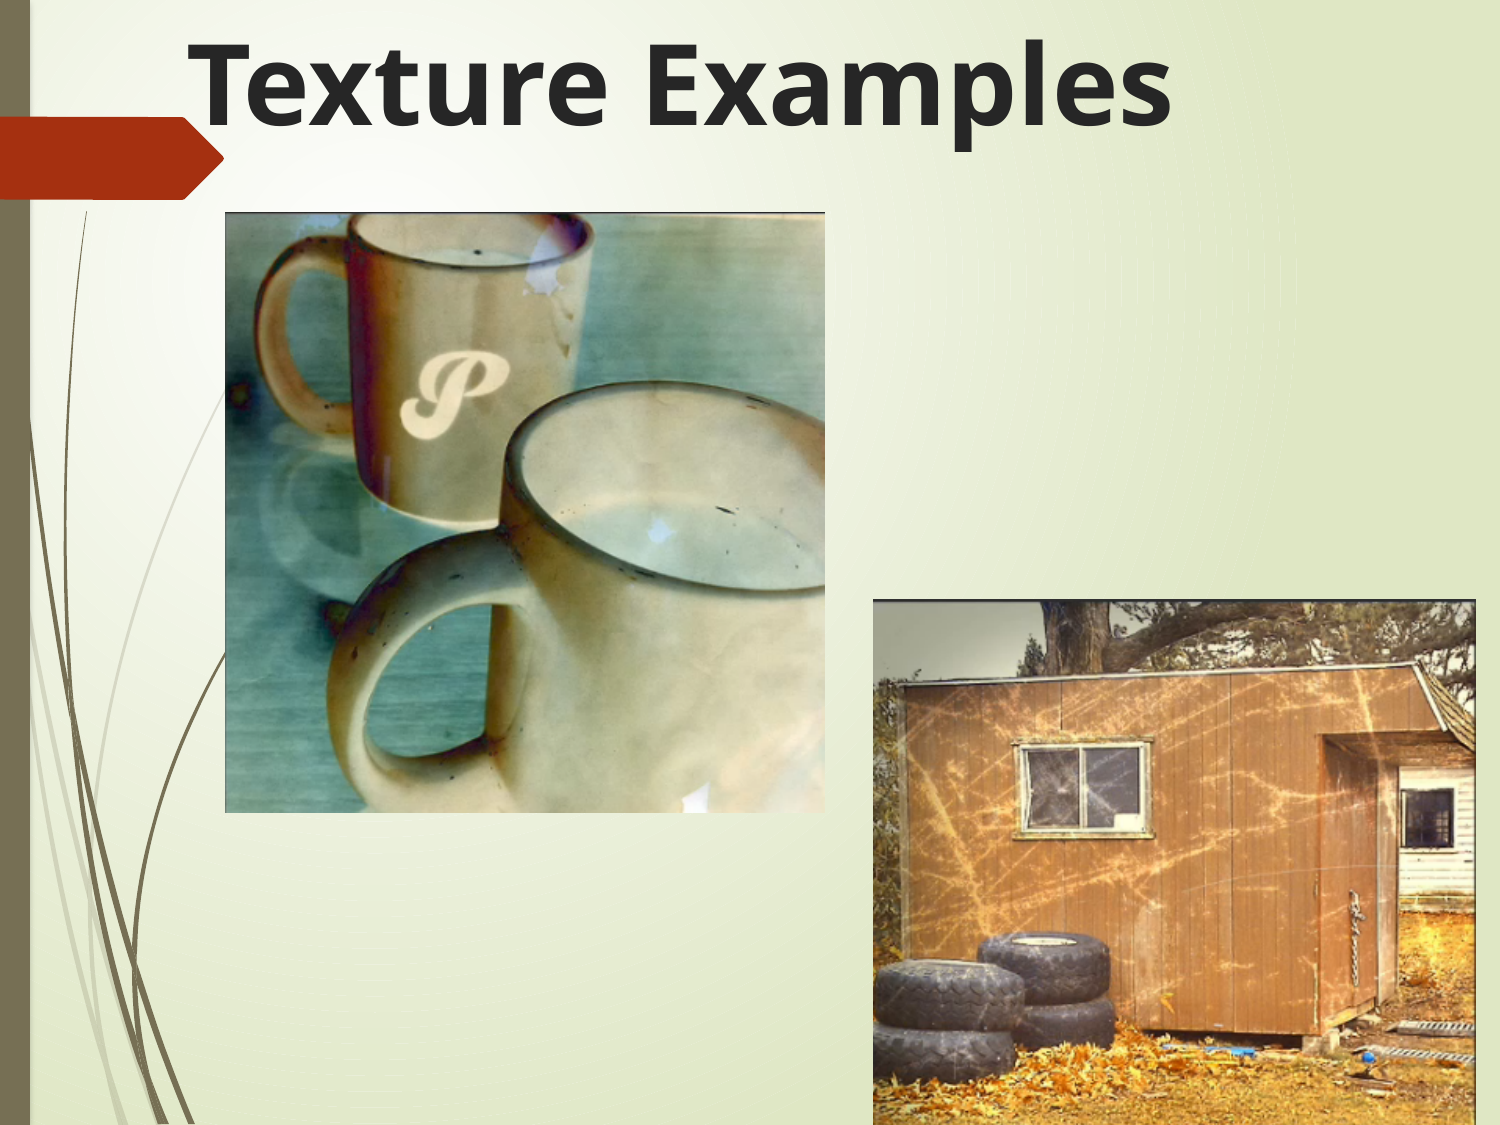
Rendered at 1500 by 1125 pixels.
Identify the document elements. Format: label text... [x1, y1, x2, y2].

picture [224, 212, 826, 813]
text_box Texture Examples [171, 5, 1191, 156]
picture [873, 599, 1476, 1125]
